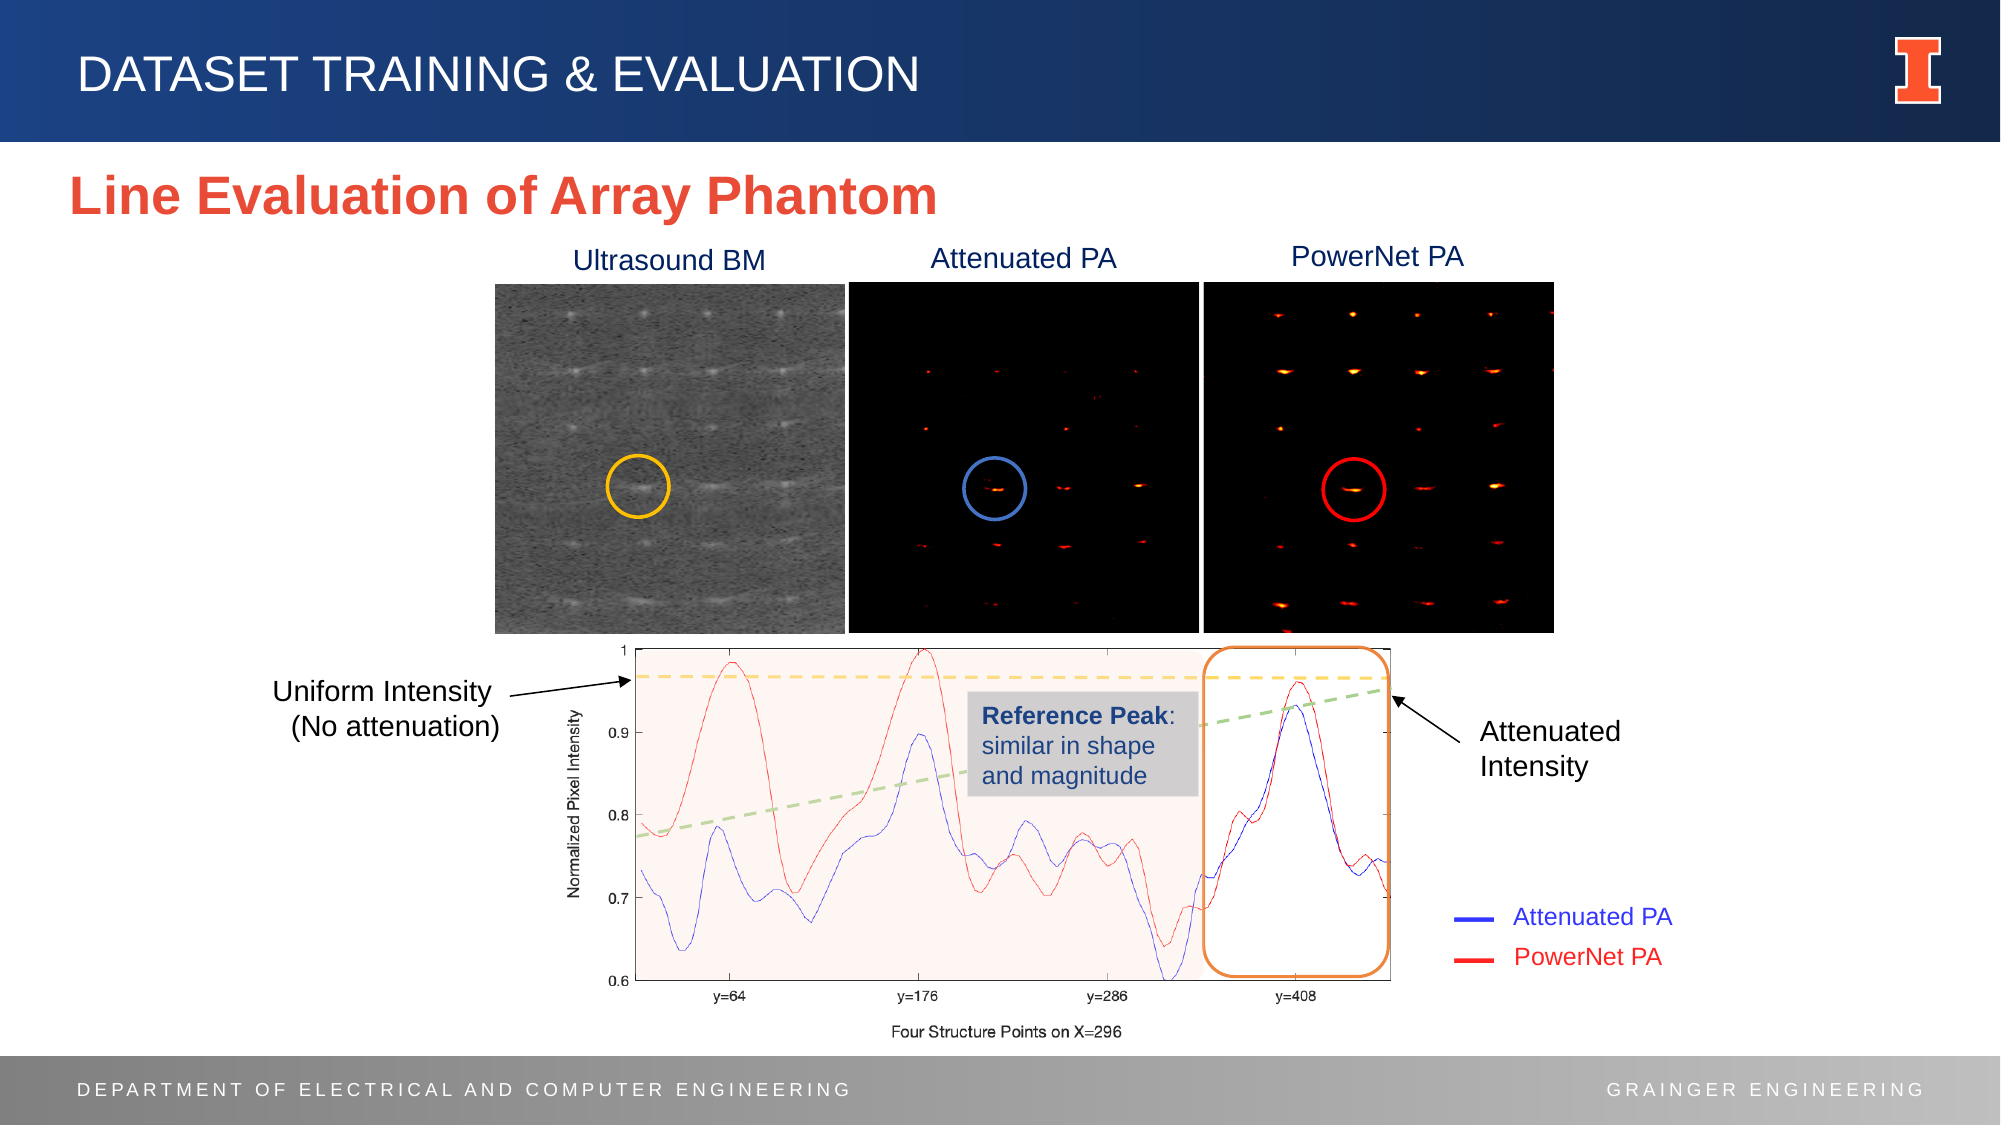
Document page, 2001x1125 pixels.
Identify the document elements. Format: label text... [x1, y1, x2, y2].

picture [1895, 37, 1942, 104]
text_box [1391, 695, 1461, 743]
list Line Evaluation of Array Phantom [55, 153, 1114, 242]
text_box GRAINGER ENGINEERING [1531, 1070, 1938, 1108]
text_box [636, 687, 1392, 837]
text_box DATASET TRAINING & EVALUATION [61, 33, 1852, 109]
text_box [1409, 893, 1778, 980]
text_box Uniform Intensity (No attenuation) [195, 664, 516, 750]
text_box DEPARTMENT OF ELECTRICAL AND COMPUTER ENGINEERING [61, 1070, 1373, 1108]
picture [538, 638, 1437, 1052]
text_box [509, 679, 632, 697]
text_box [0, 1056, 2000, 1125]
text_box [0, 0, 2000, 142]
text_box Attenuated Intensity [1464, 704, 1712, 790]
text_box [494, 229, 1557, 634]
